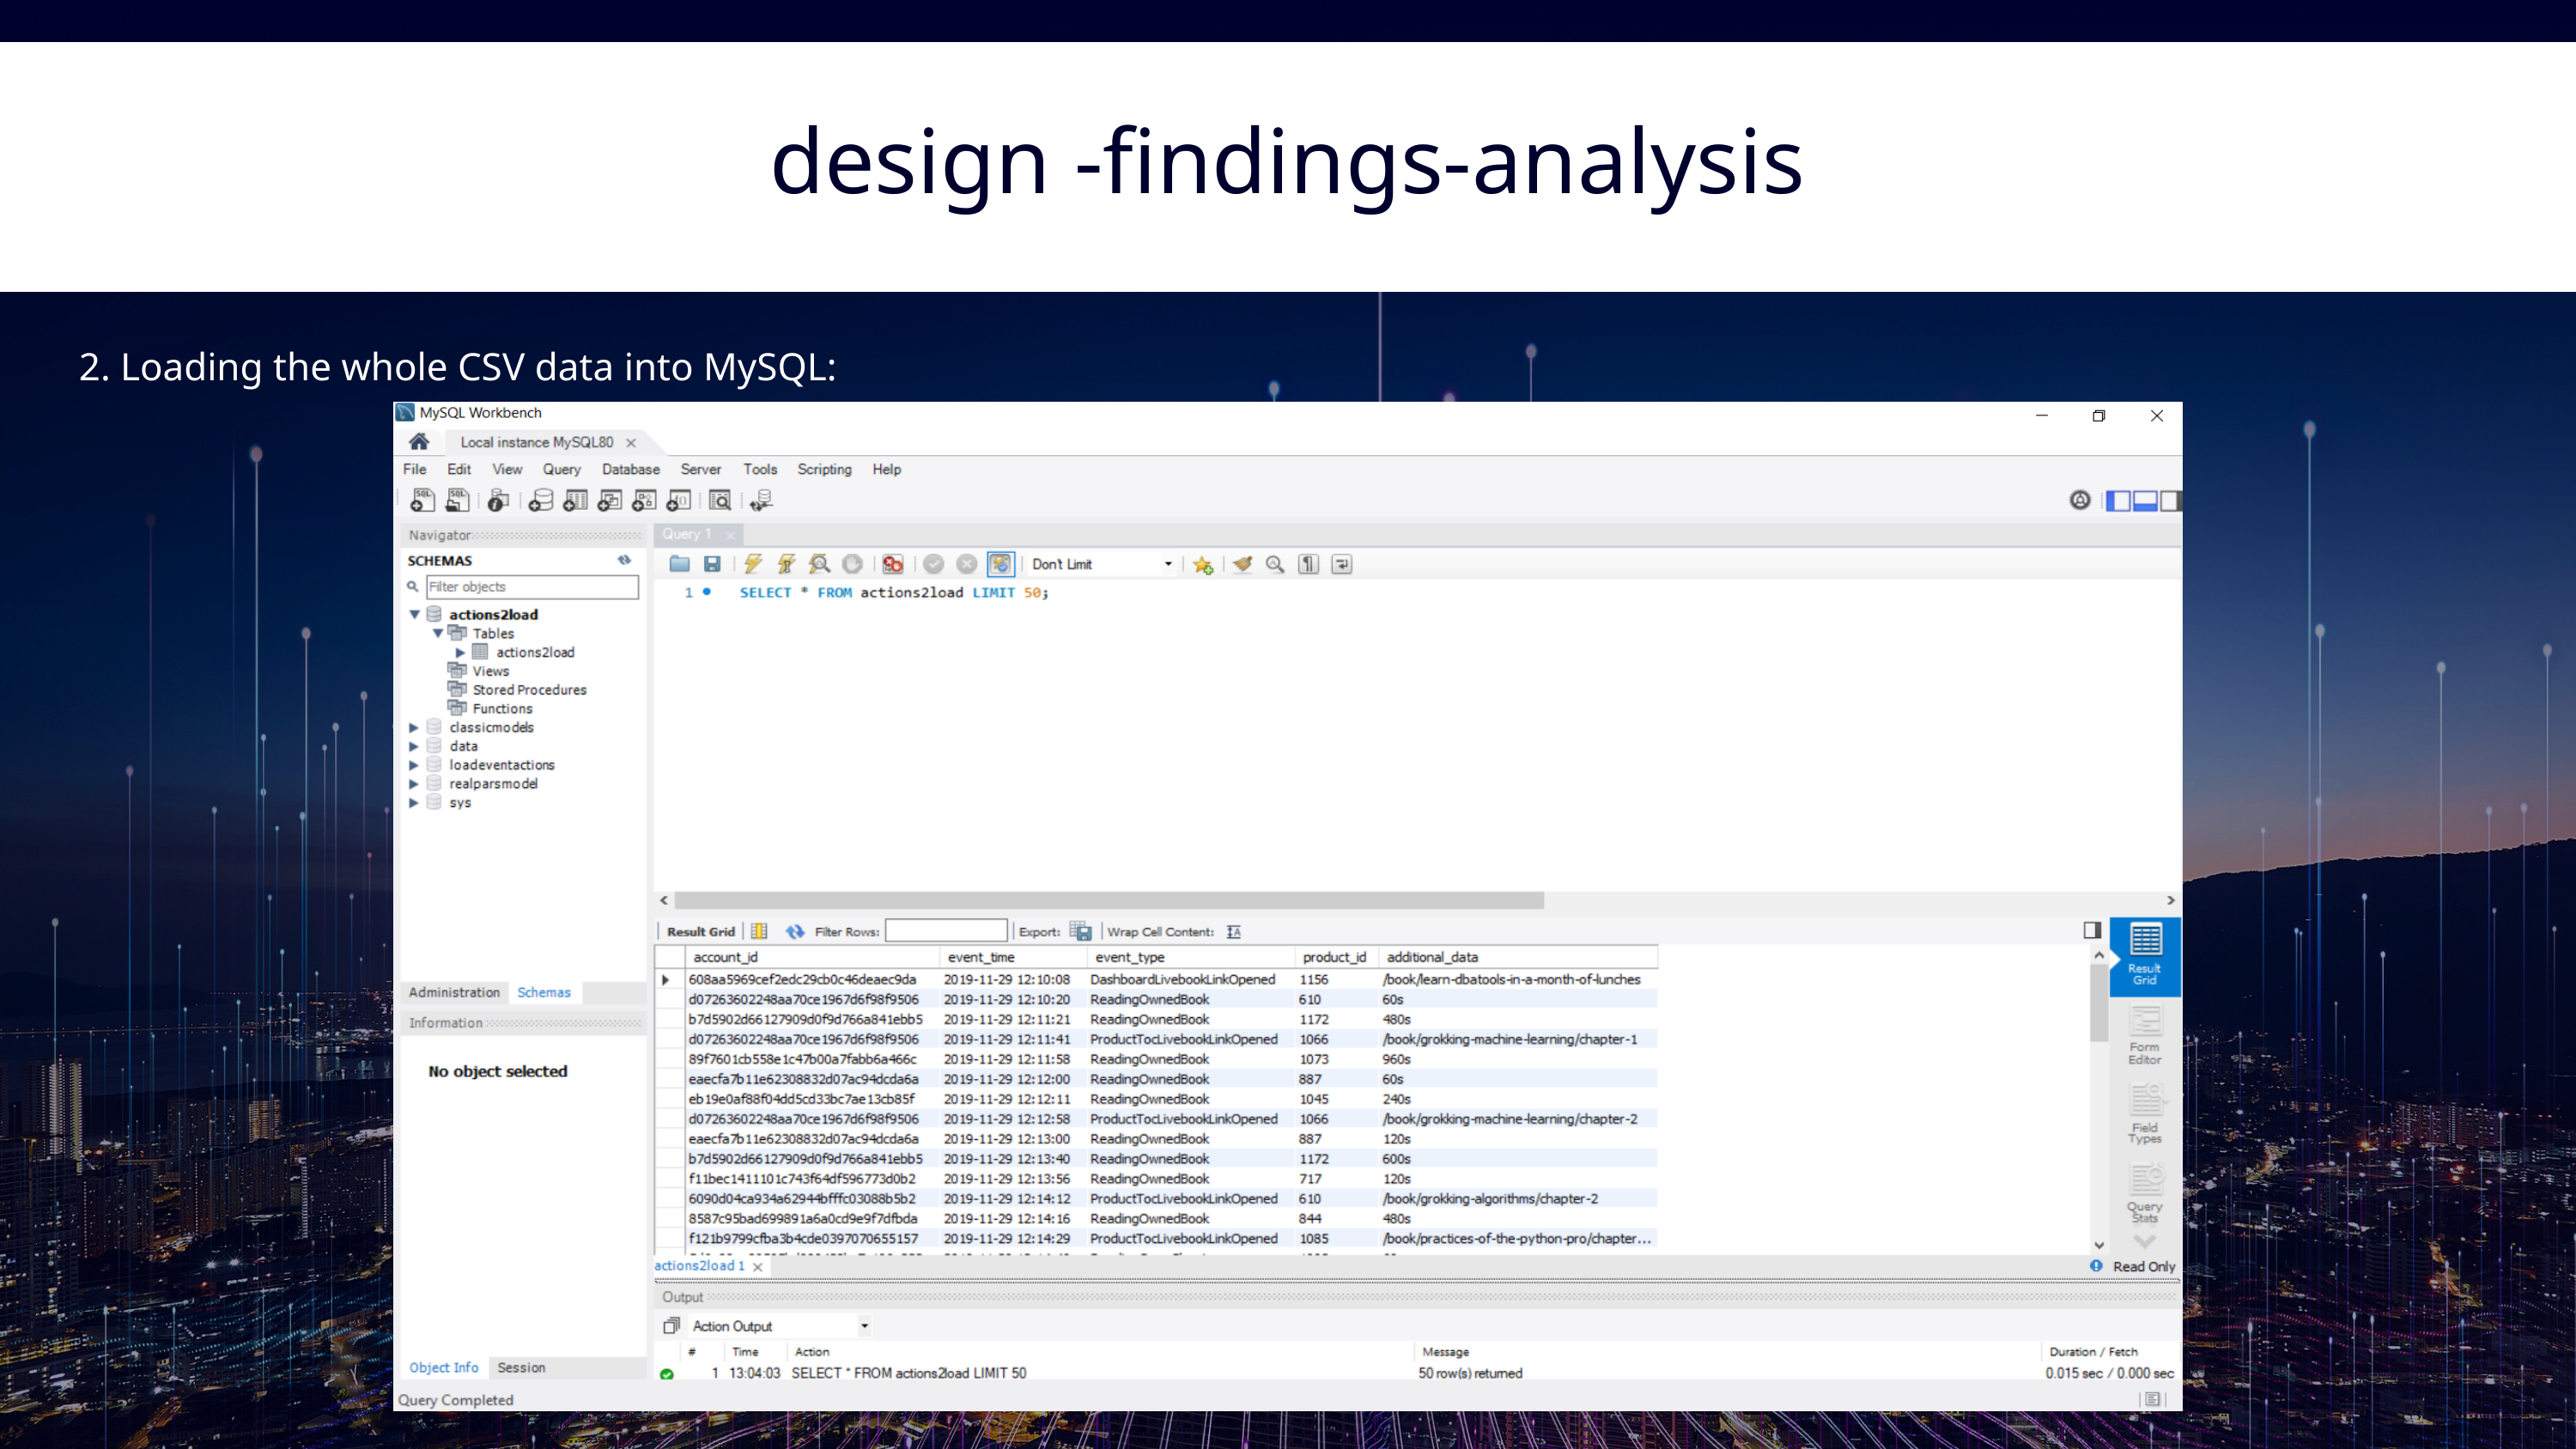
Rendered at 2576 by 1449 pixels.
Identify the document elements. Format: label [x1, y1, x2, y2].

picture [0, 0, 2576, 41]
text_box [0, 41, 2576, 293]
picture [0, 293, 2576, 1449]
